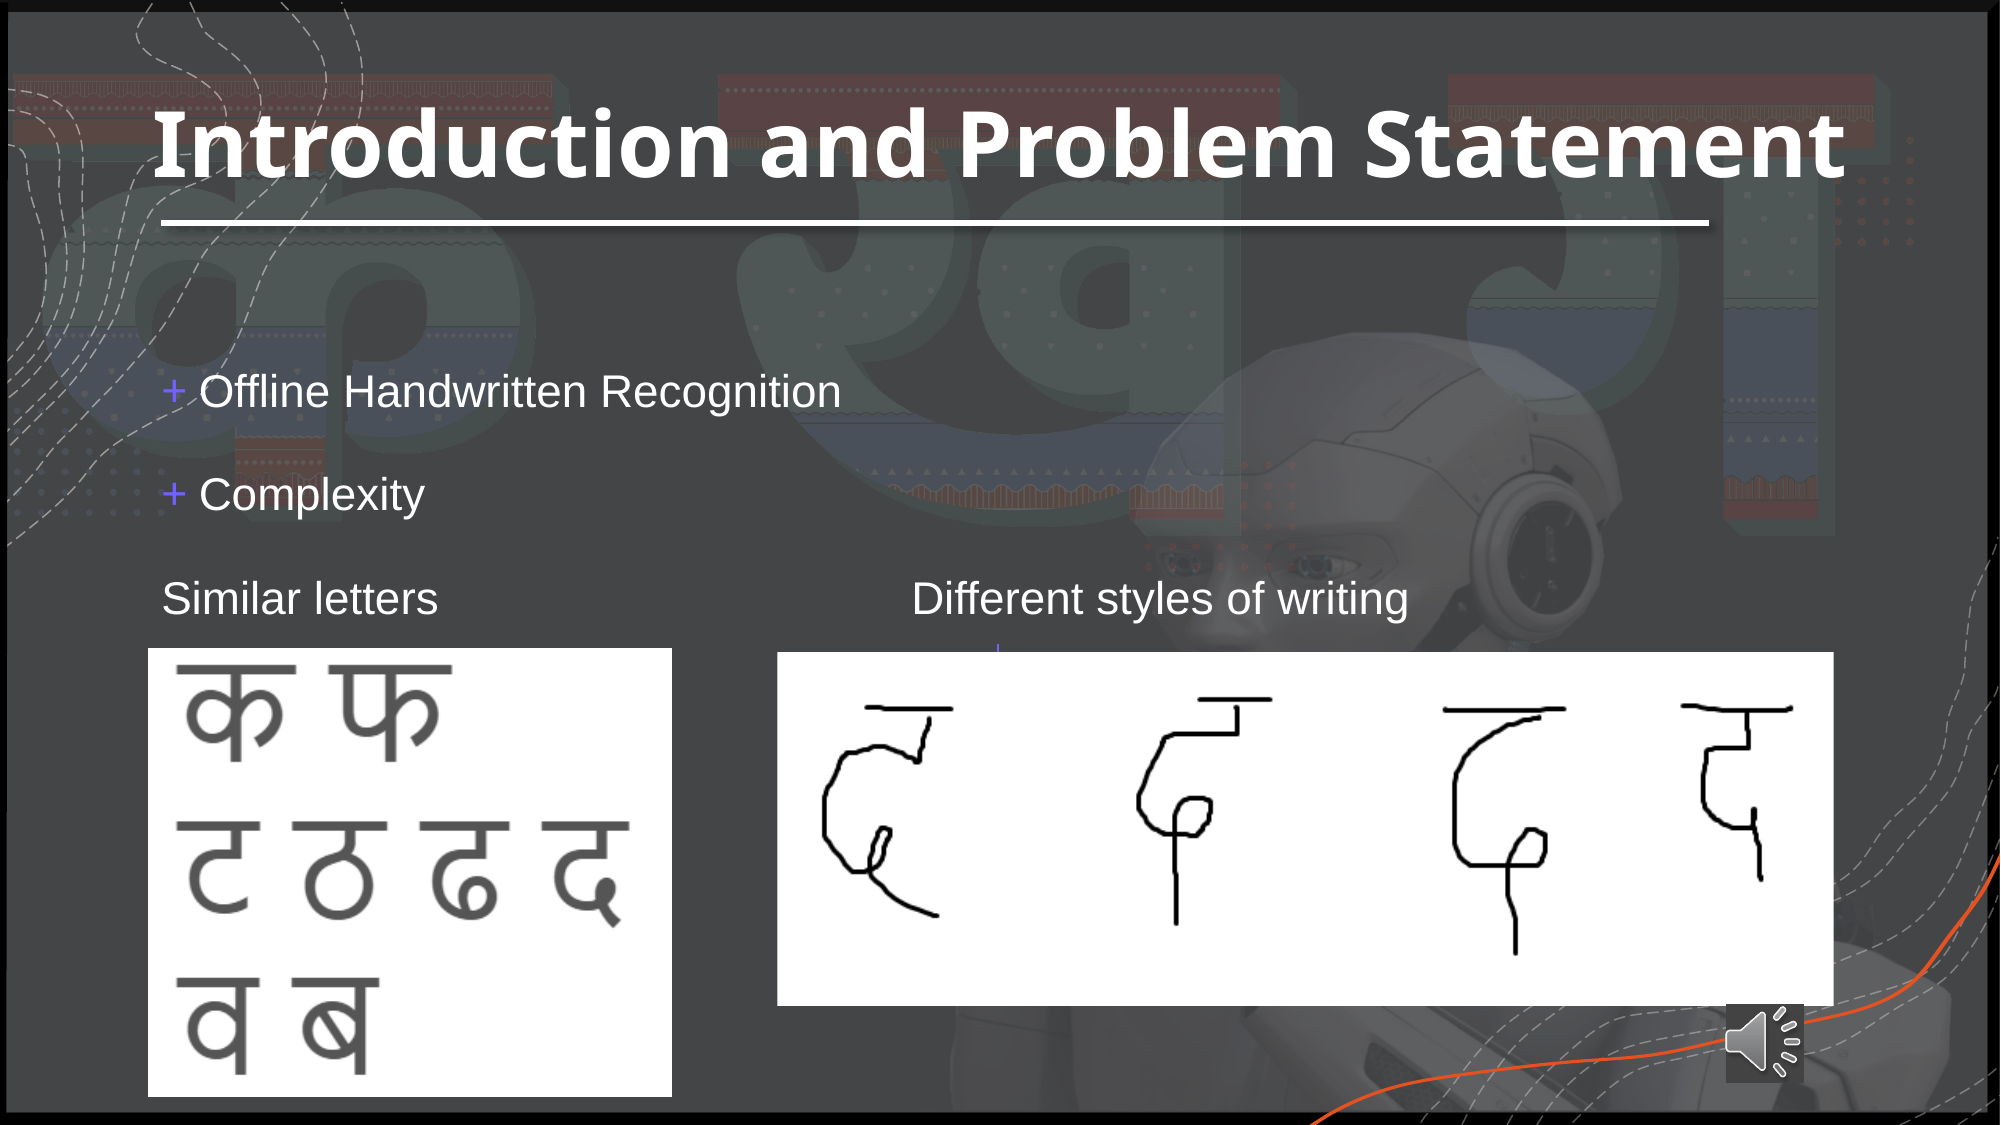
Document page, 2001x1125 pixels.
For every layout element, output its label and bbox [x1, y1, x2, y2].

picture [0, 0, 2000, 1125]
picture [1724, 1003, 1806, 1085]
text_box [777, 652, 1834, 1006]
text_box [1309, 537, 2000, 1125]
text_box [987, 643, 1008, 652]
text_box [2, 2, 363, 549]
